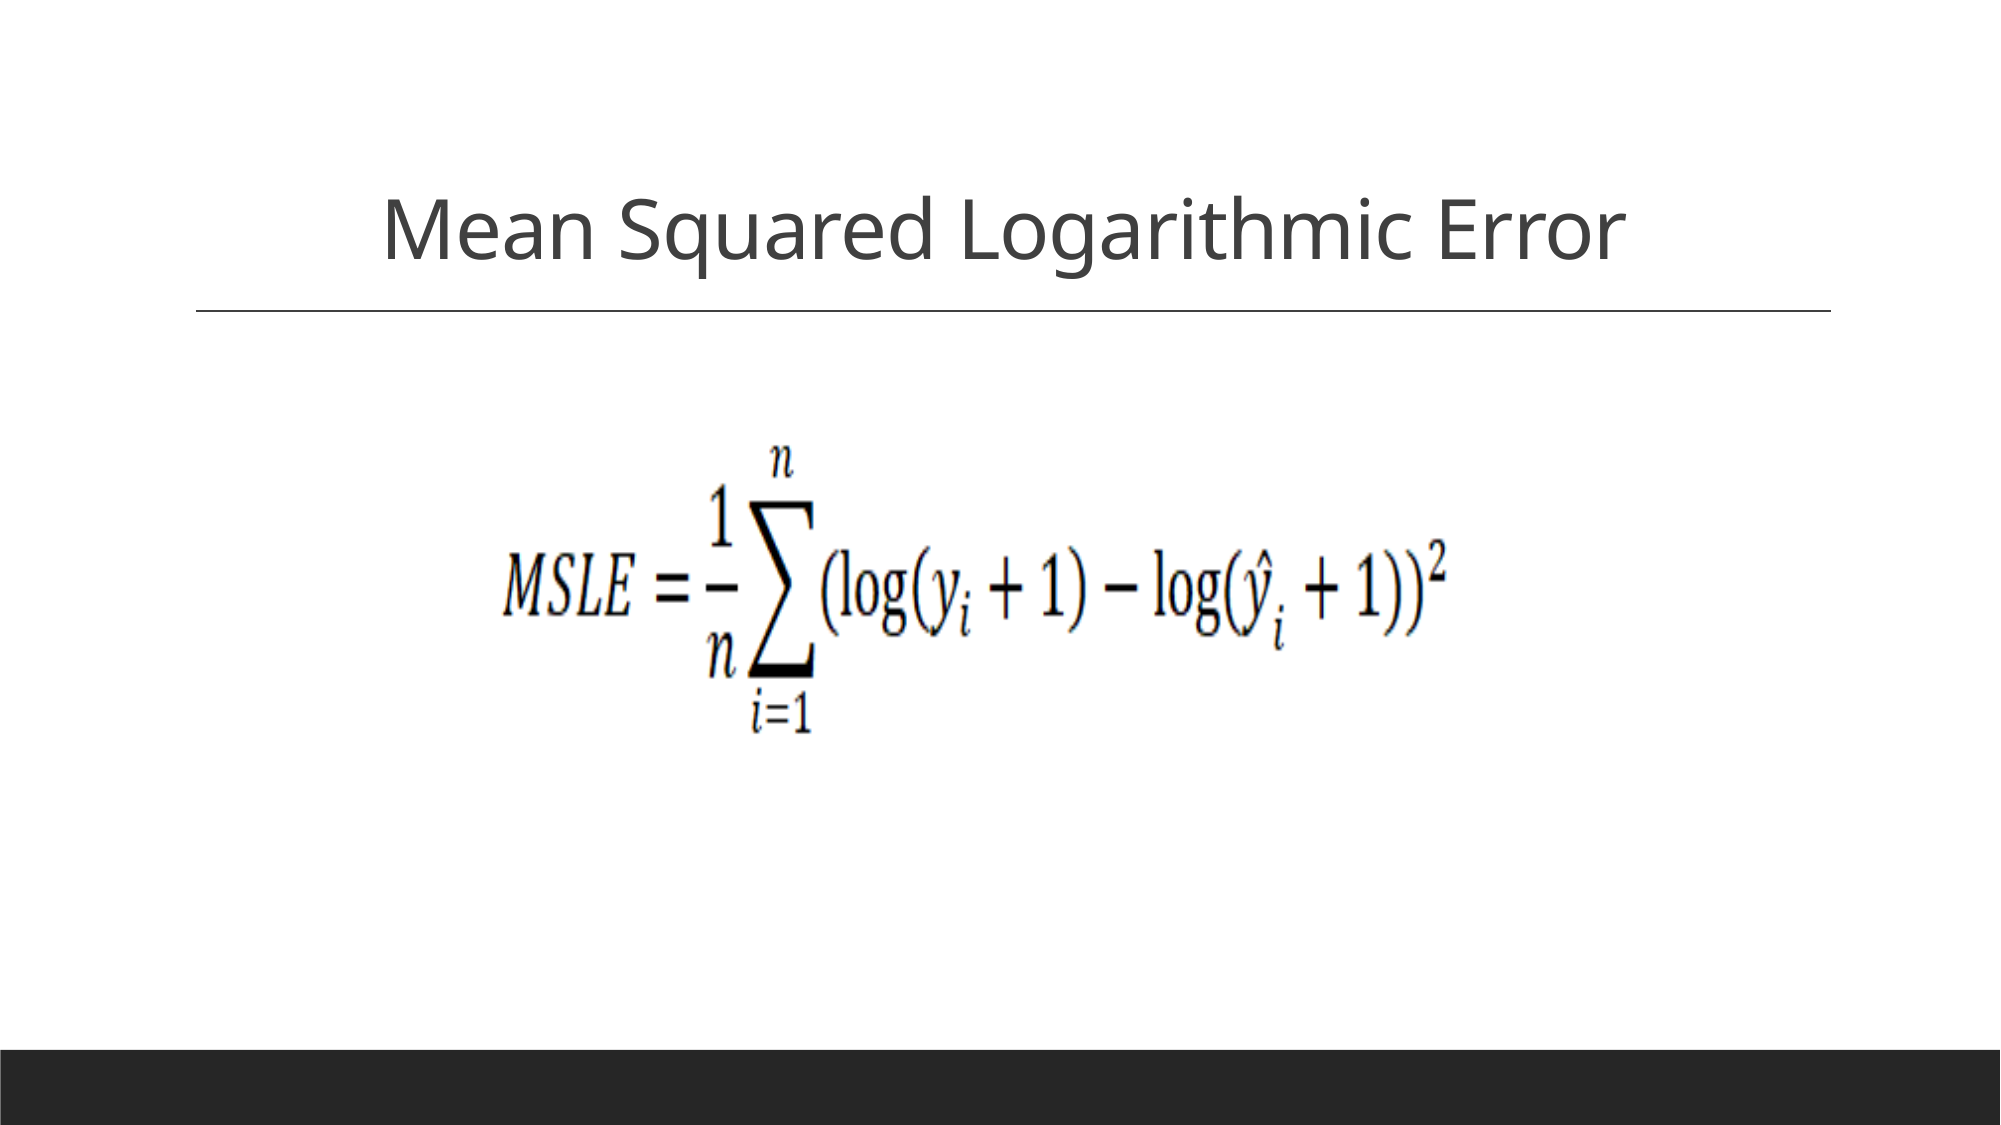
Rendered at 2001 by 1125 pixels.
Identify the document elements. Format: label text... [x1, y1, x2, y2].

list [499, 437, 1453, 742]
title Mean Squared Logarithmic Error [180, 47, 1830, 285]
